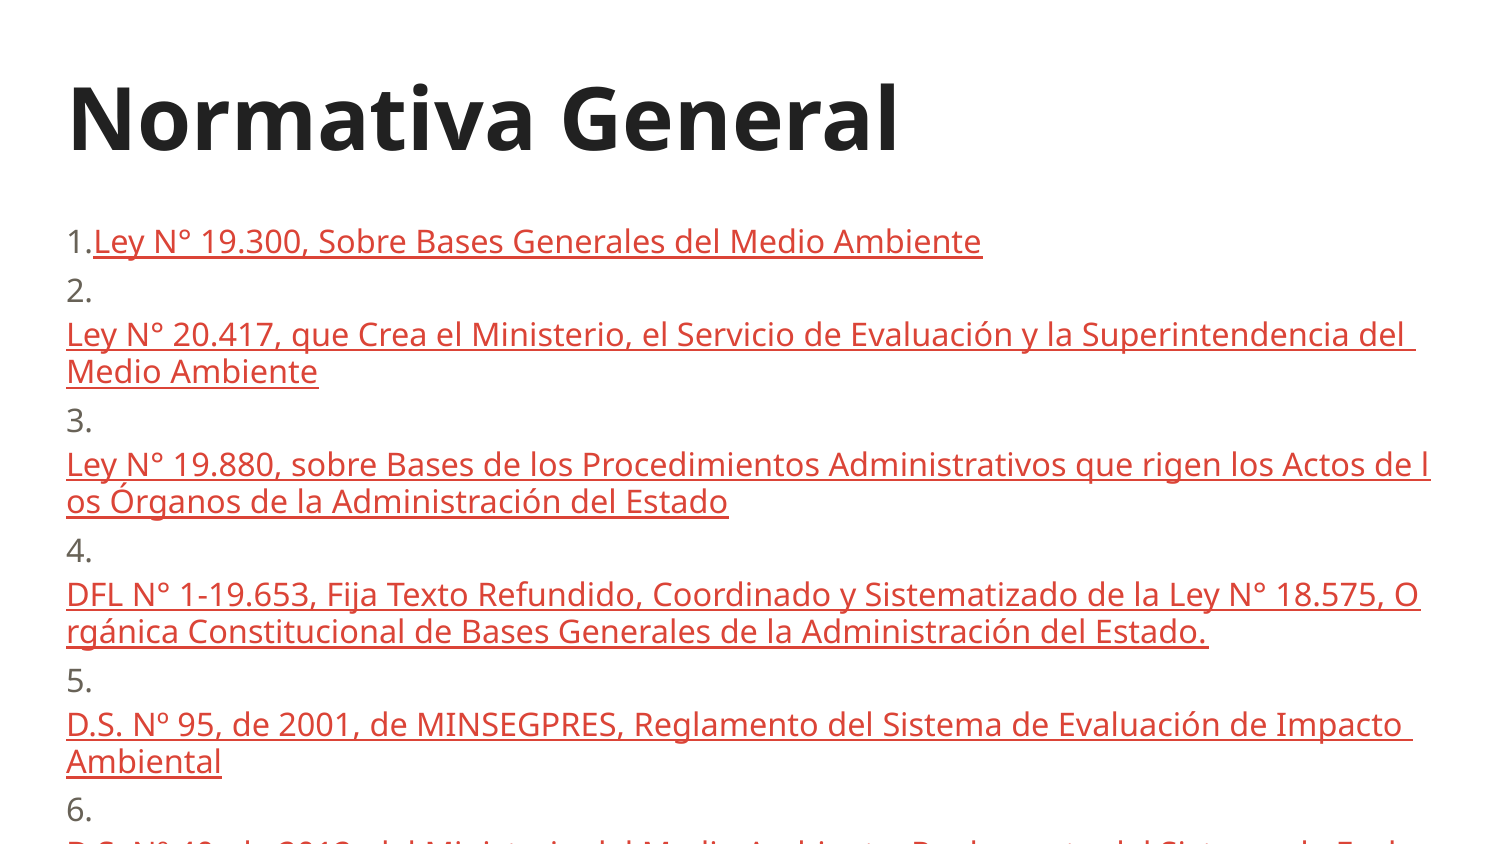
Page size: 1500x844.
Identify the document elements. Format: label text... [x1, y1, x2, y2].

title Normativa General [51, 48, 1449, 180]
list 1.Ley N° 19.300, Sobre Bases Generales del Medio Ambiente 2.Ley N° 20.417, que Crea el Ministerio, el Servicio de Evaluación y la Superintendencia del Medio Ambiente 3.Ley N° 19.880, sobre Bases de los Procedimientos Administrativos que rigen los Actos de los Órganos de la Administración del Estado 4.DFL N° 1-19.653, Fija Texto Refundido, Coordinado y Sistematizado de la Ley N° 18.575, Orgánica Constitucional de Bases Generales de la Administración del Estado. 5.D.S. Nº 95, de 2001, de MINSEGPRES, Reglamento del Sistema de Evaluación de Impacto Ambiental 6.D.S. Nº 40, de 2012, del Ministerio del Medio Ambiente, Reglamento del Sistema de Evaluación de Impacto Ambiental [51, 201, 1449, 750]
